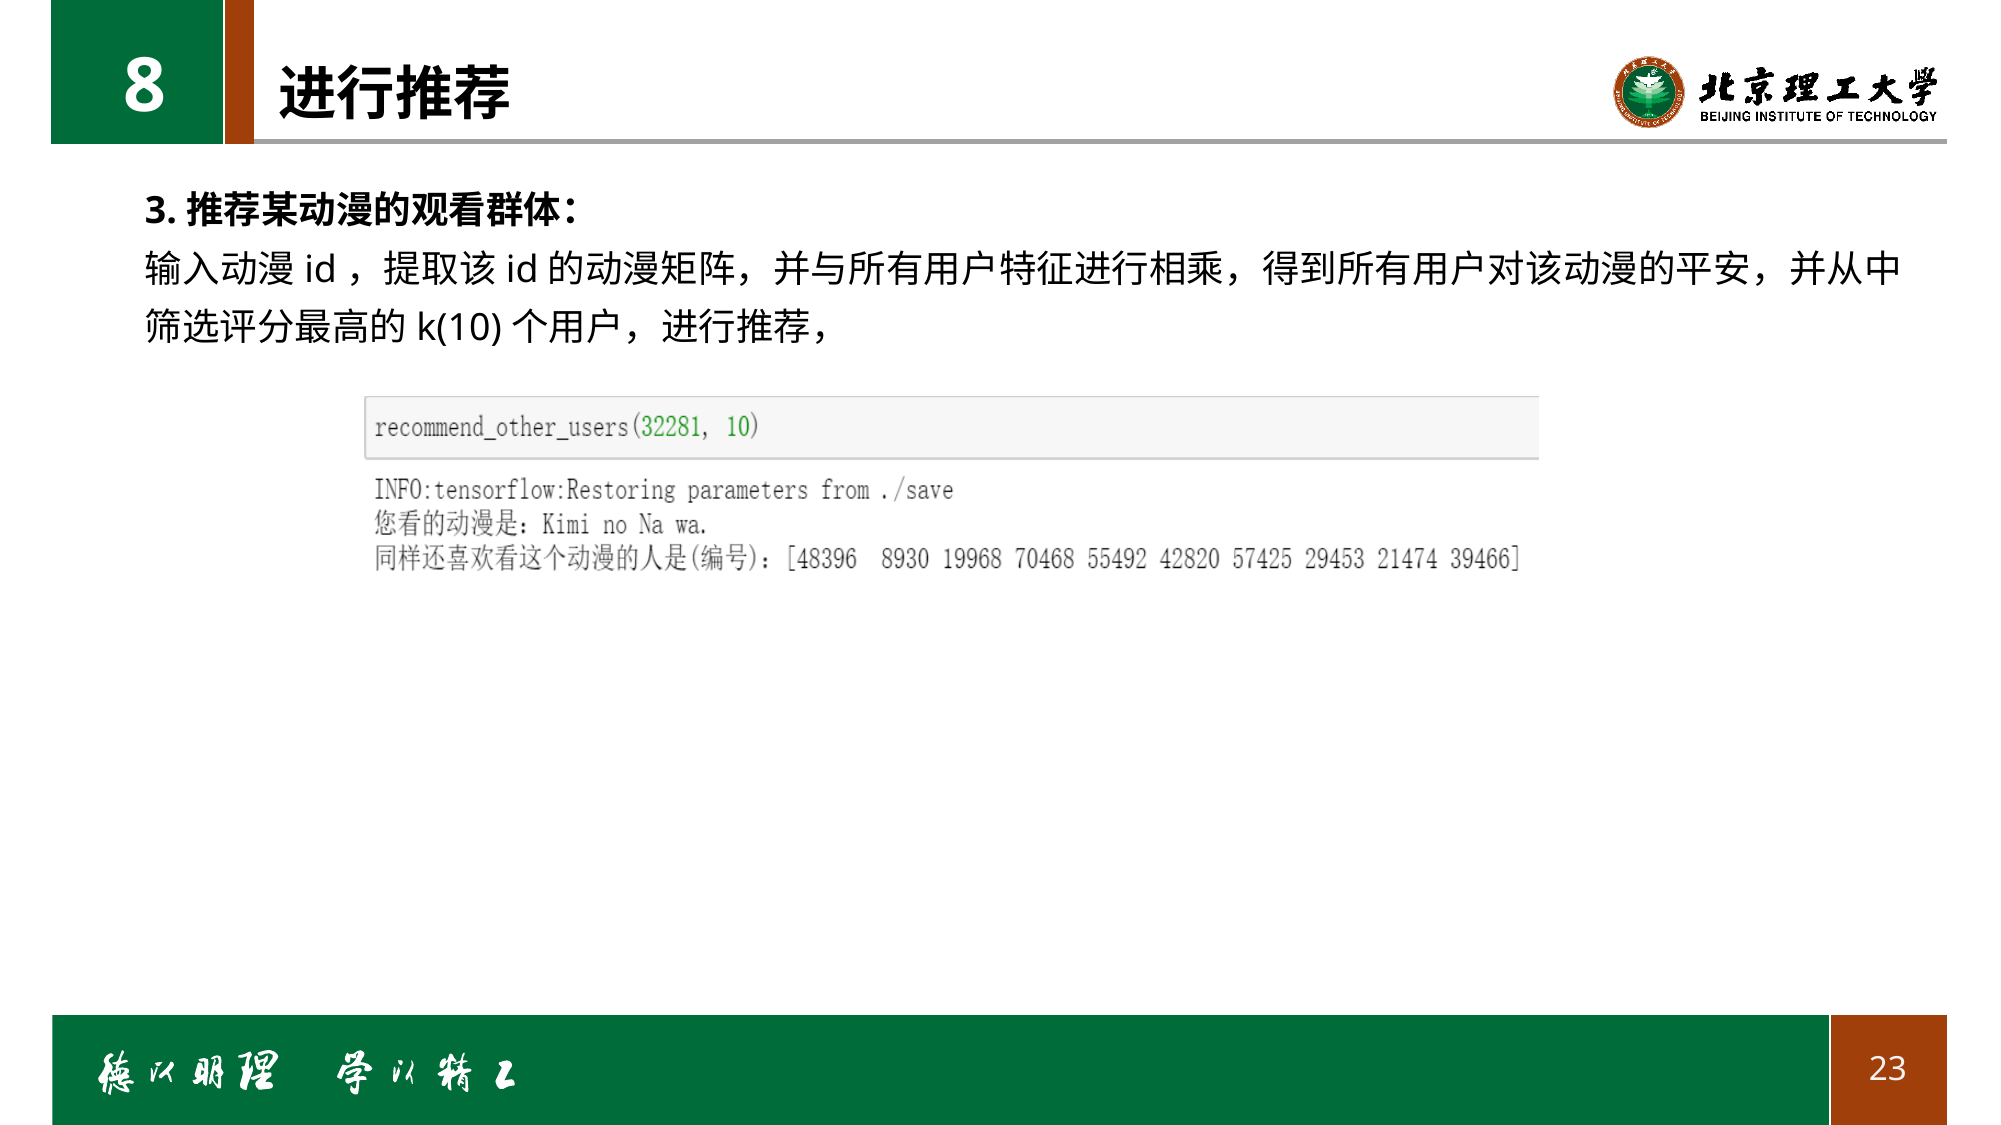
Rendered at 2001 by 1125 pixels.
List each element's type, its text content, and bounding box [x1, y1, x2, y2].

text_box 3.推荐某动漫的观看群体： 输入动漫id，提取该id的动漫矩阵，并与所有用户特征进行相乘，得到所有用户对该动漫的平安，并从中筛选评分最高的k(10)个用户，进行推荐， [144, 186, 1902, 479]
text_box 8 [65, 29, 225, 134]
picture [1682, 56, 1937, 128]
title 进行推荐 [263, 56, 1682, 136]
picture [363, 396, 1539, 595]
